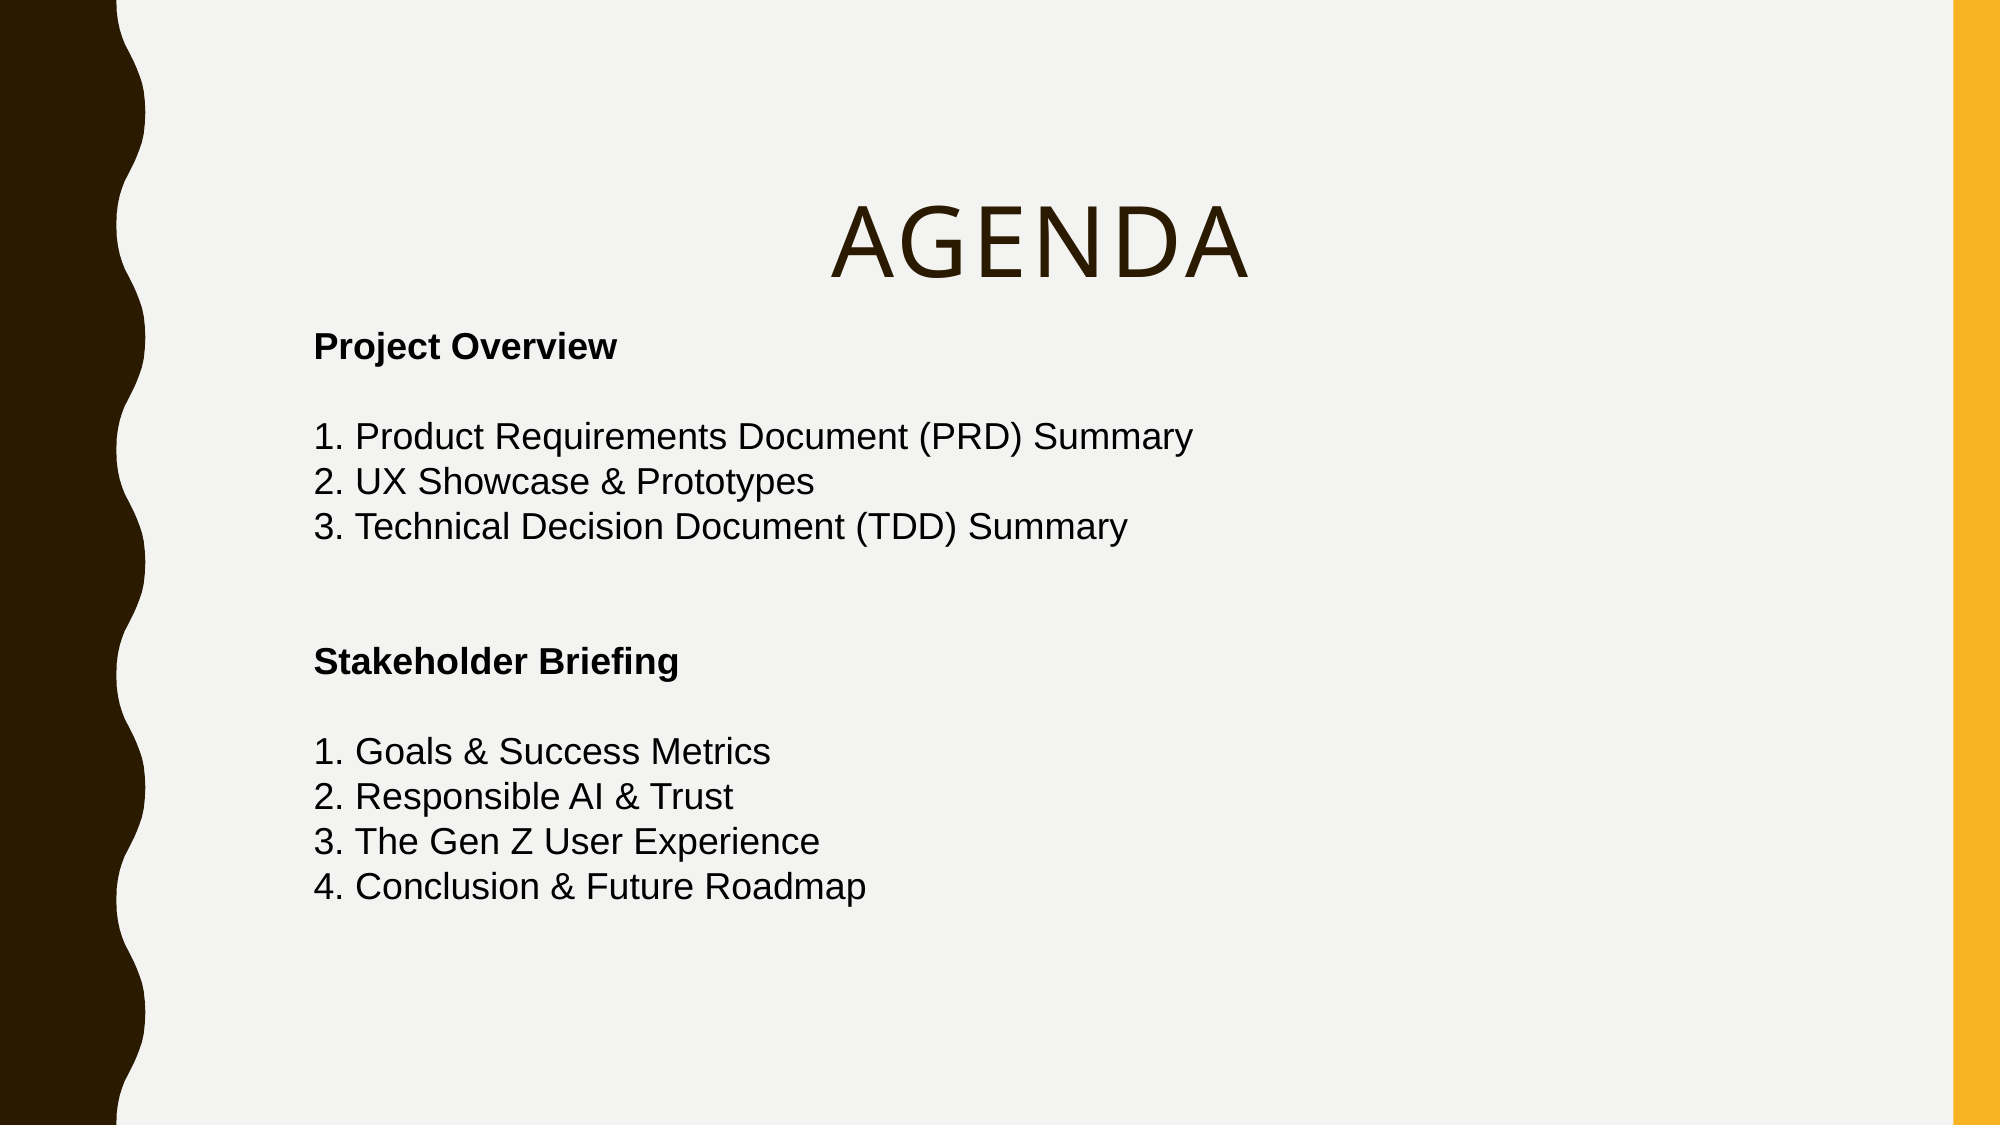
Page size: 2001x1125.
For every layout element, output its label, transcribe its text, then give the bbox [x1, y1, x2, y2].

title Agenda [205, 185, 1875, 308]
list Project Overview 1. Product Requirements Document (PRD) Summary 2. UX Showcase & Prototypes 3. Technical Decision Document (TDD) Summary Stakeholder Briefing 1. Goals & Success Metrics 2. Responsible AI & Trust 3. The Gen Z User Experience 4. Conclusion & Future Roadmap [298, 310, 1782, 964]
